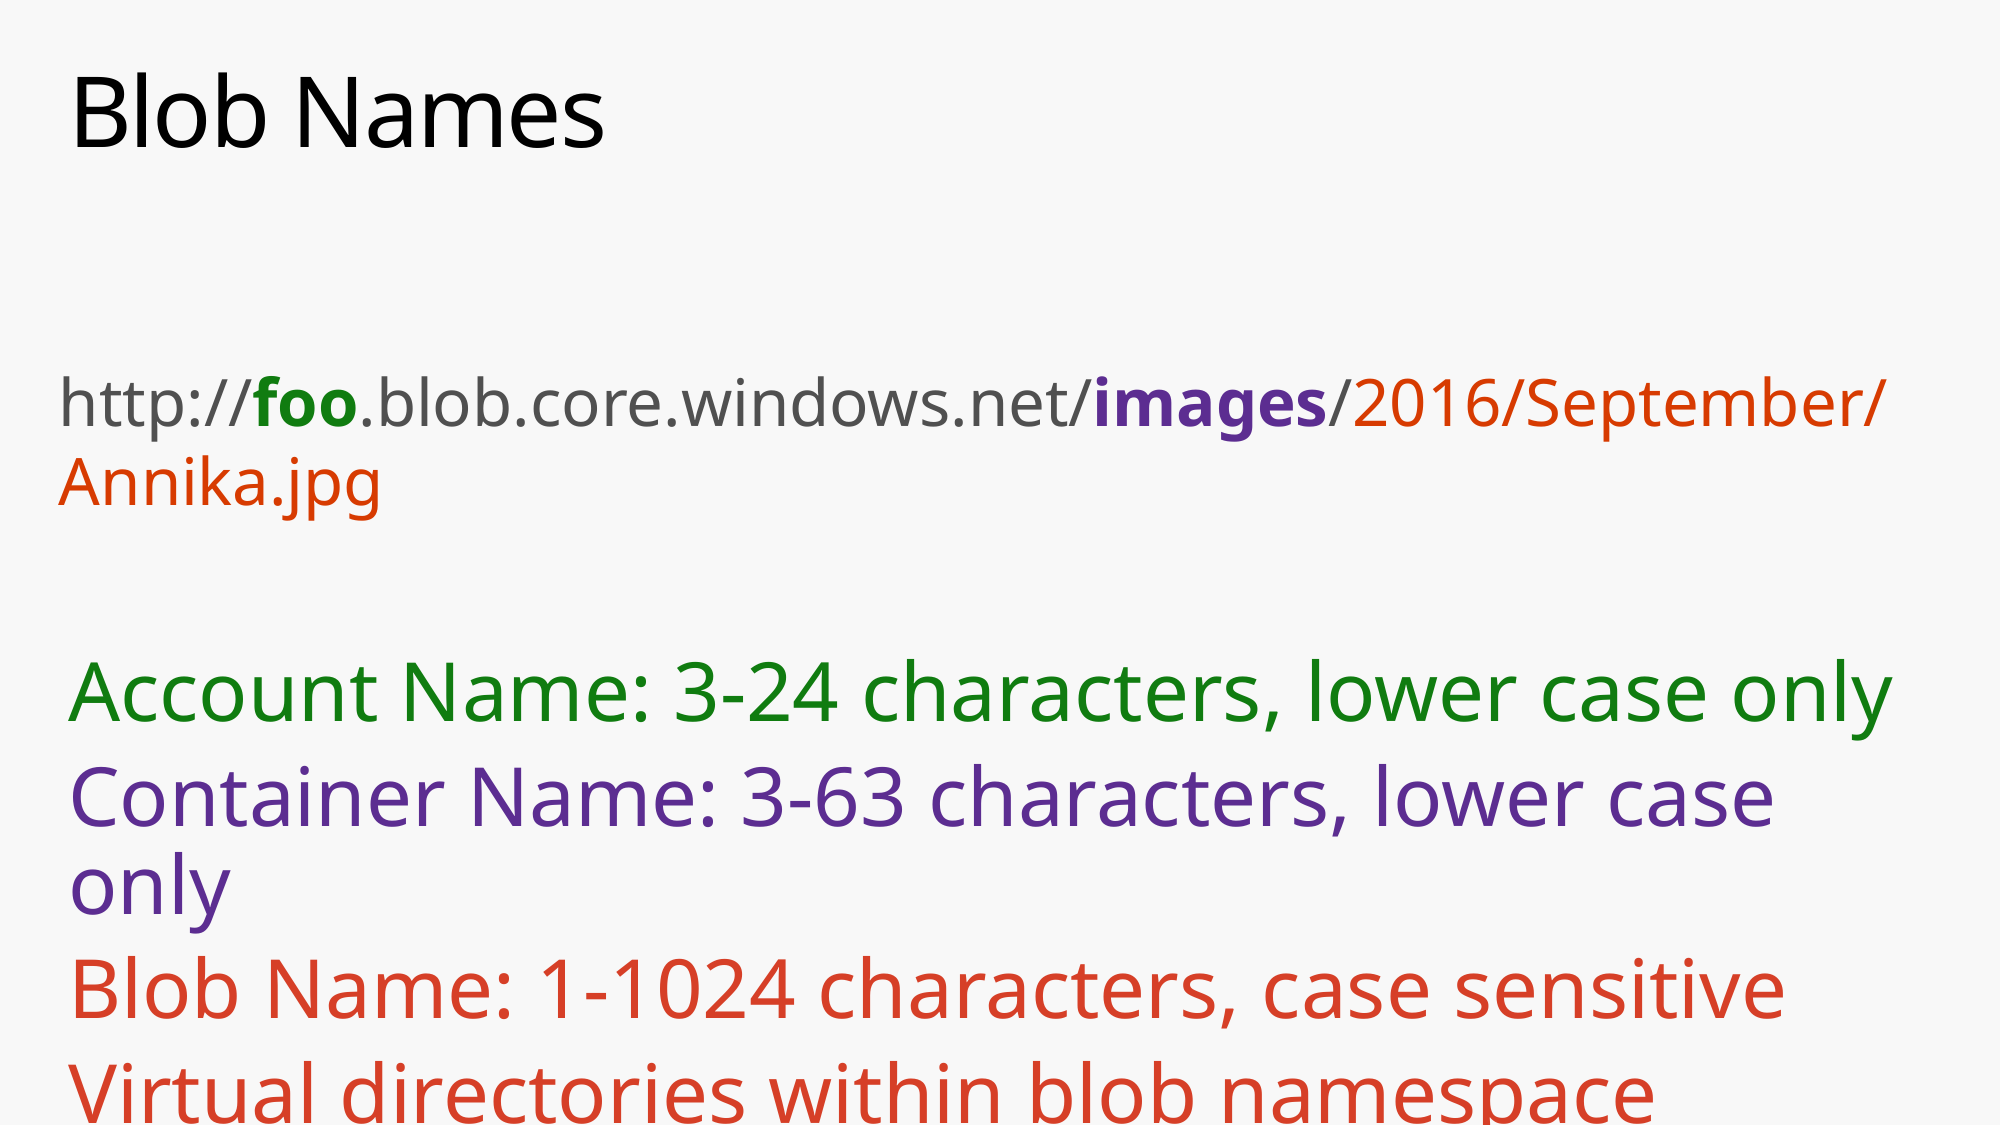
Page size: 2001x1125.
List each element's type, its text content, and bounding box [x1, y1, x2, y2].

title Blob Names [44, 47, 1957, 196]
list Account Name: 3-24 characters, lower case only Container Name: 3-63 characters, lower case only Blob Name: 1-1024 characters, case sensitive Virtual directories within blob namespace [44, 636, 1956, 1125]
text_box http://foo.blob.core.windows.net/images/2016/September/Annika.jpg [44, 354, 1968, 526]
